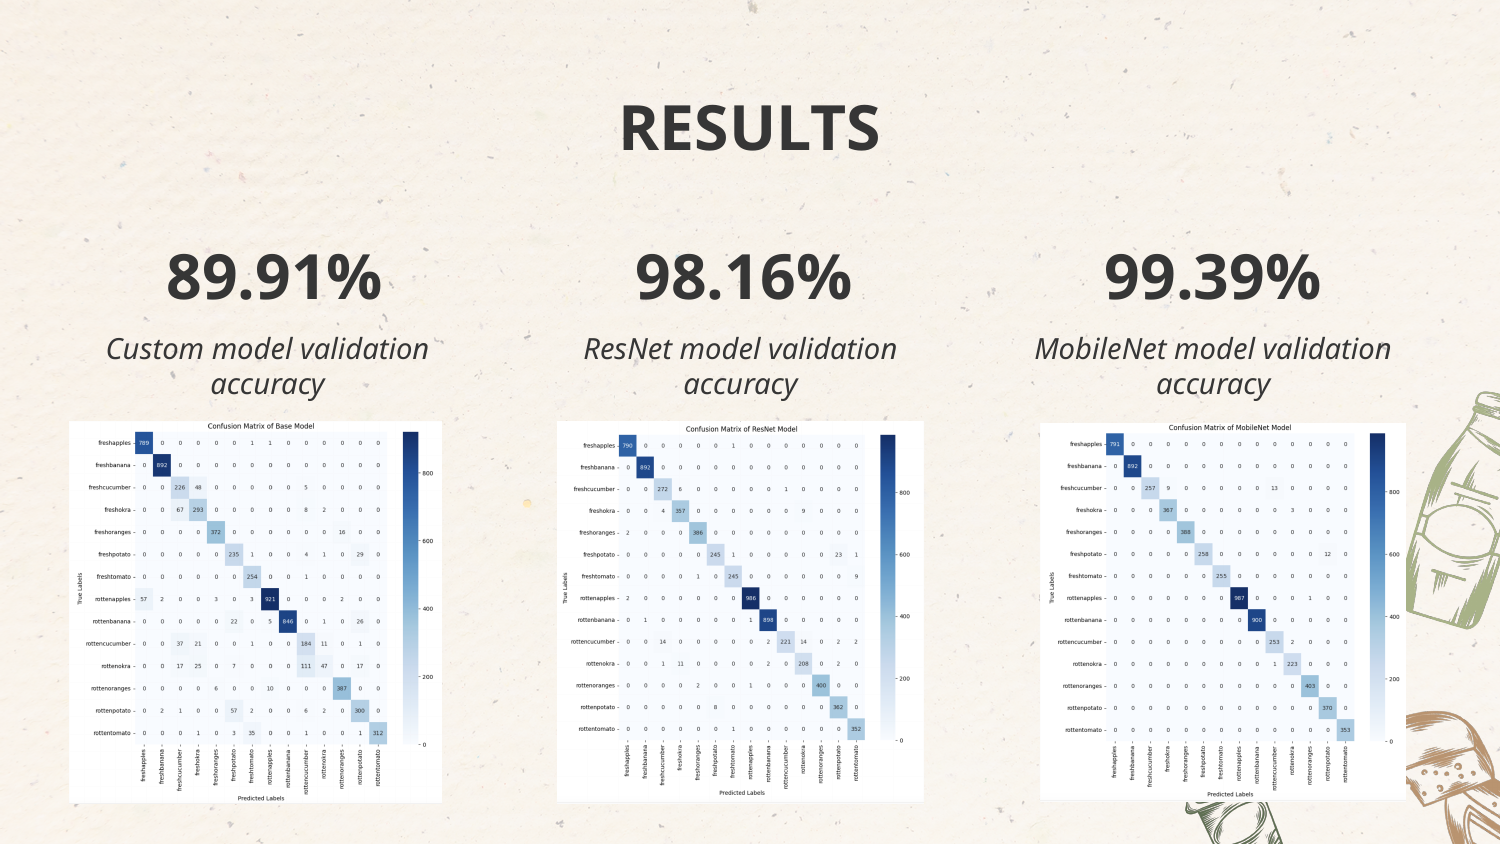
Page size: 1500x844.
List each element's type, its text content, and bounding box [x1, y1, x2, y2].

title 99.39% [1015, 210, 1412, 315]
subtitle Custom model validation accuracy [69, 315, 466, 451]
title 89.91% [76, 210, 474, 327]
subtitle ResNet model validation accuracy [542, 315, 939, 451]
title RESULTS [118, 72, 1382, 167]
title 98.16% [546, 210, 943, 327]
subtitle MobileNet model validation accuracy [1015, 315, 1412, 451]
picture [0, 0, 1500, 844]
